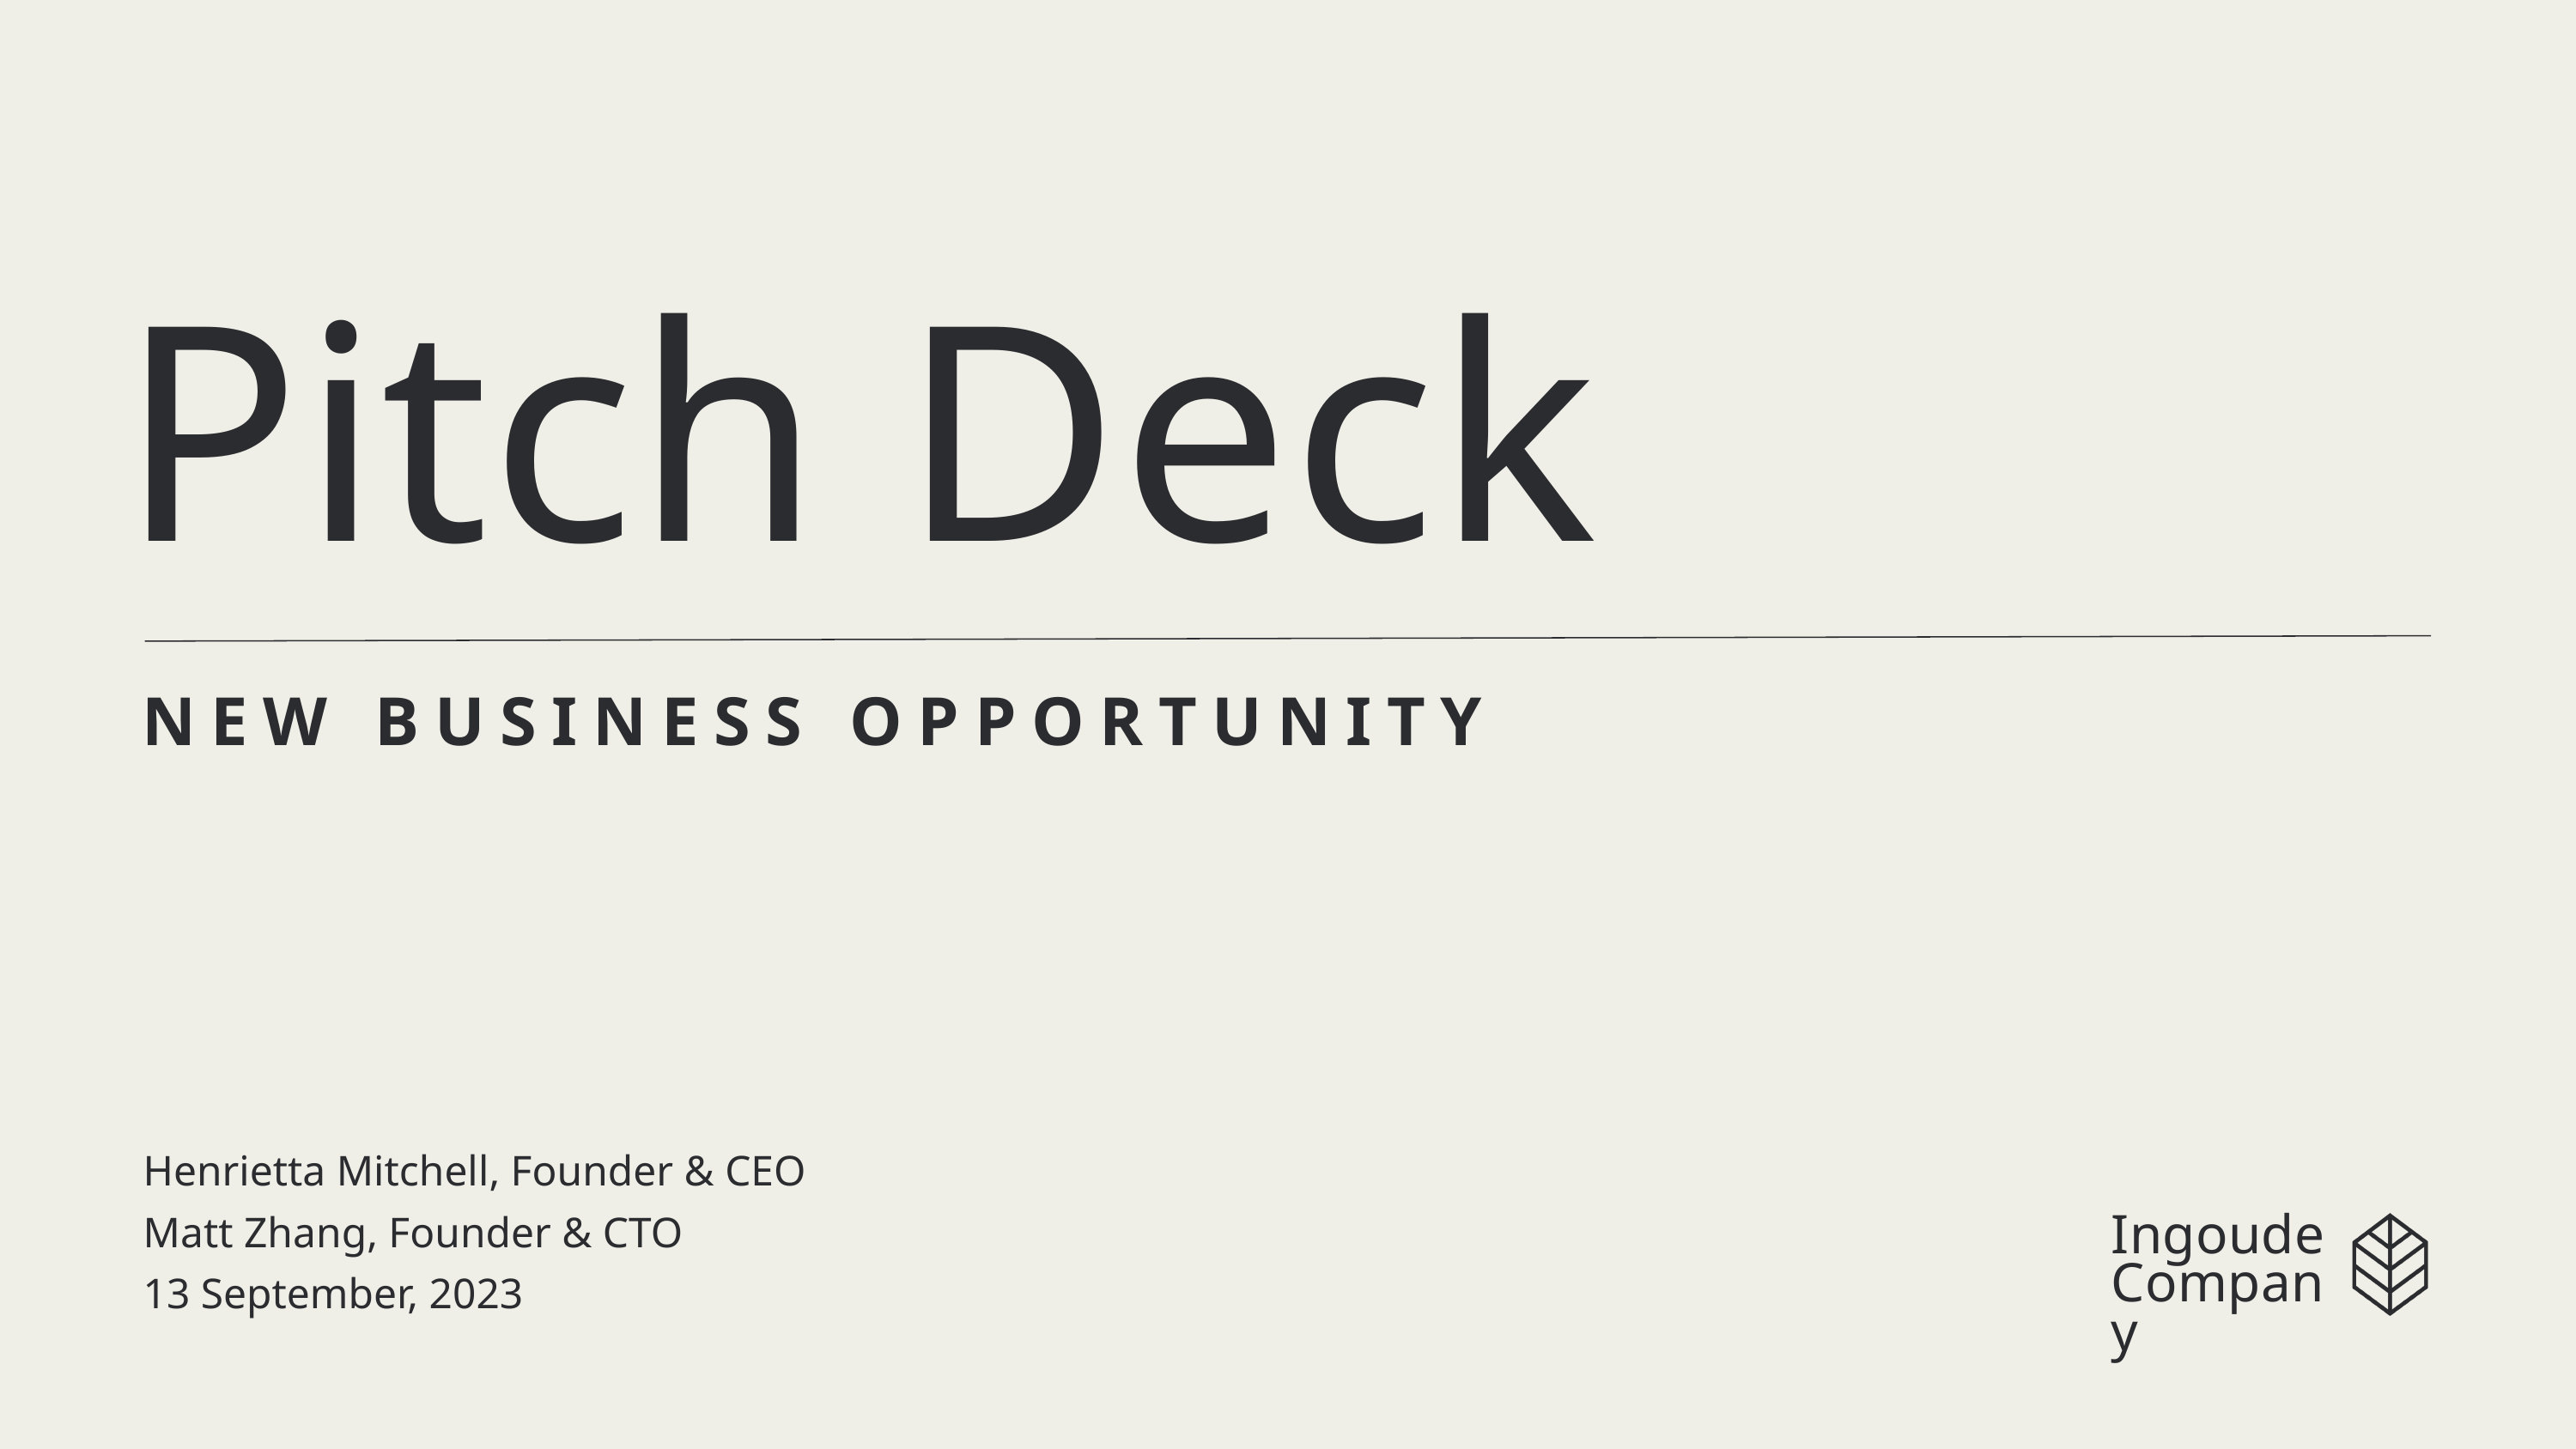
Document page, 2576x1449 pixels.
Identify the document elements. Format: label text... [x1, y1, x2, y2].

text_box Ingoude Company [2111, 1215, 2349, 1361]
text_box NEW BUSINESS OPPORTUNITY [142, 665, 2428, 759]
text_box Pitch Deck [119, 328, 2432, 602]
text_box Henrietta Mitchell, Founder & CEO Matt Zhang, Founder & CTO 13 September, 2023 [143, 1132, 1251, 1318]
text_box [2352, 1213, 2428, 1316]
